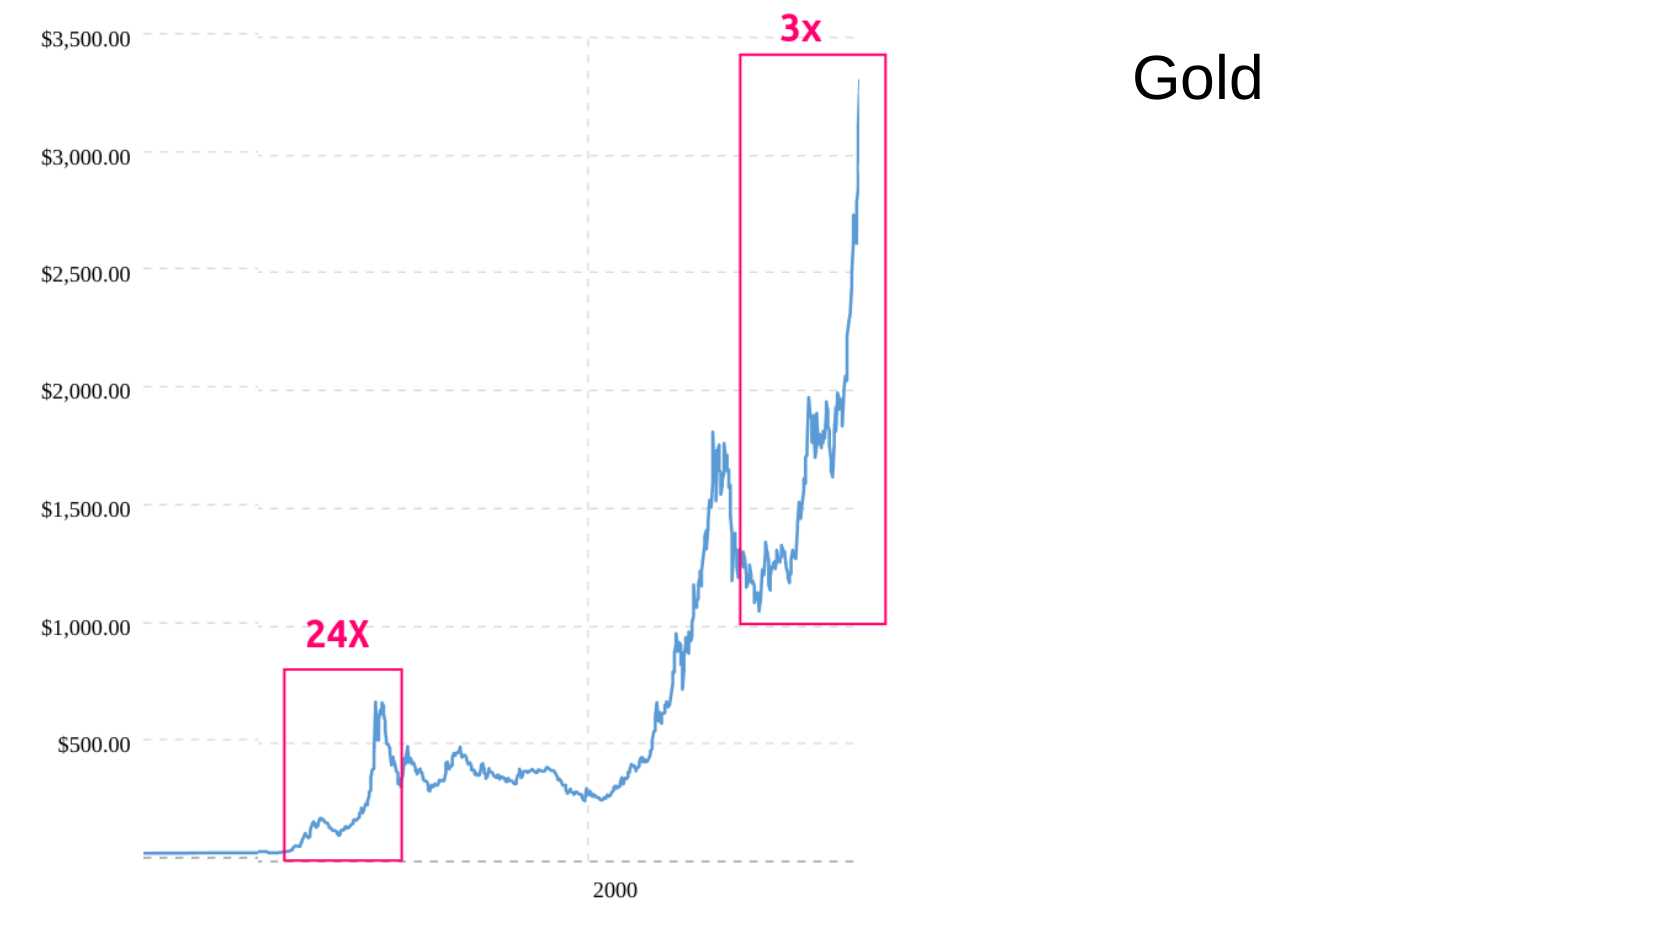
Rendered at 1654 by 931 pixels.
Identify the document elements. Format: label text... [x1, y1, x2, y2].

picture [24, 12, 910, 906]
title Gold [825, 0, 1571, 153]
